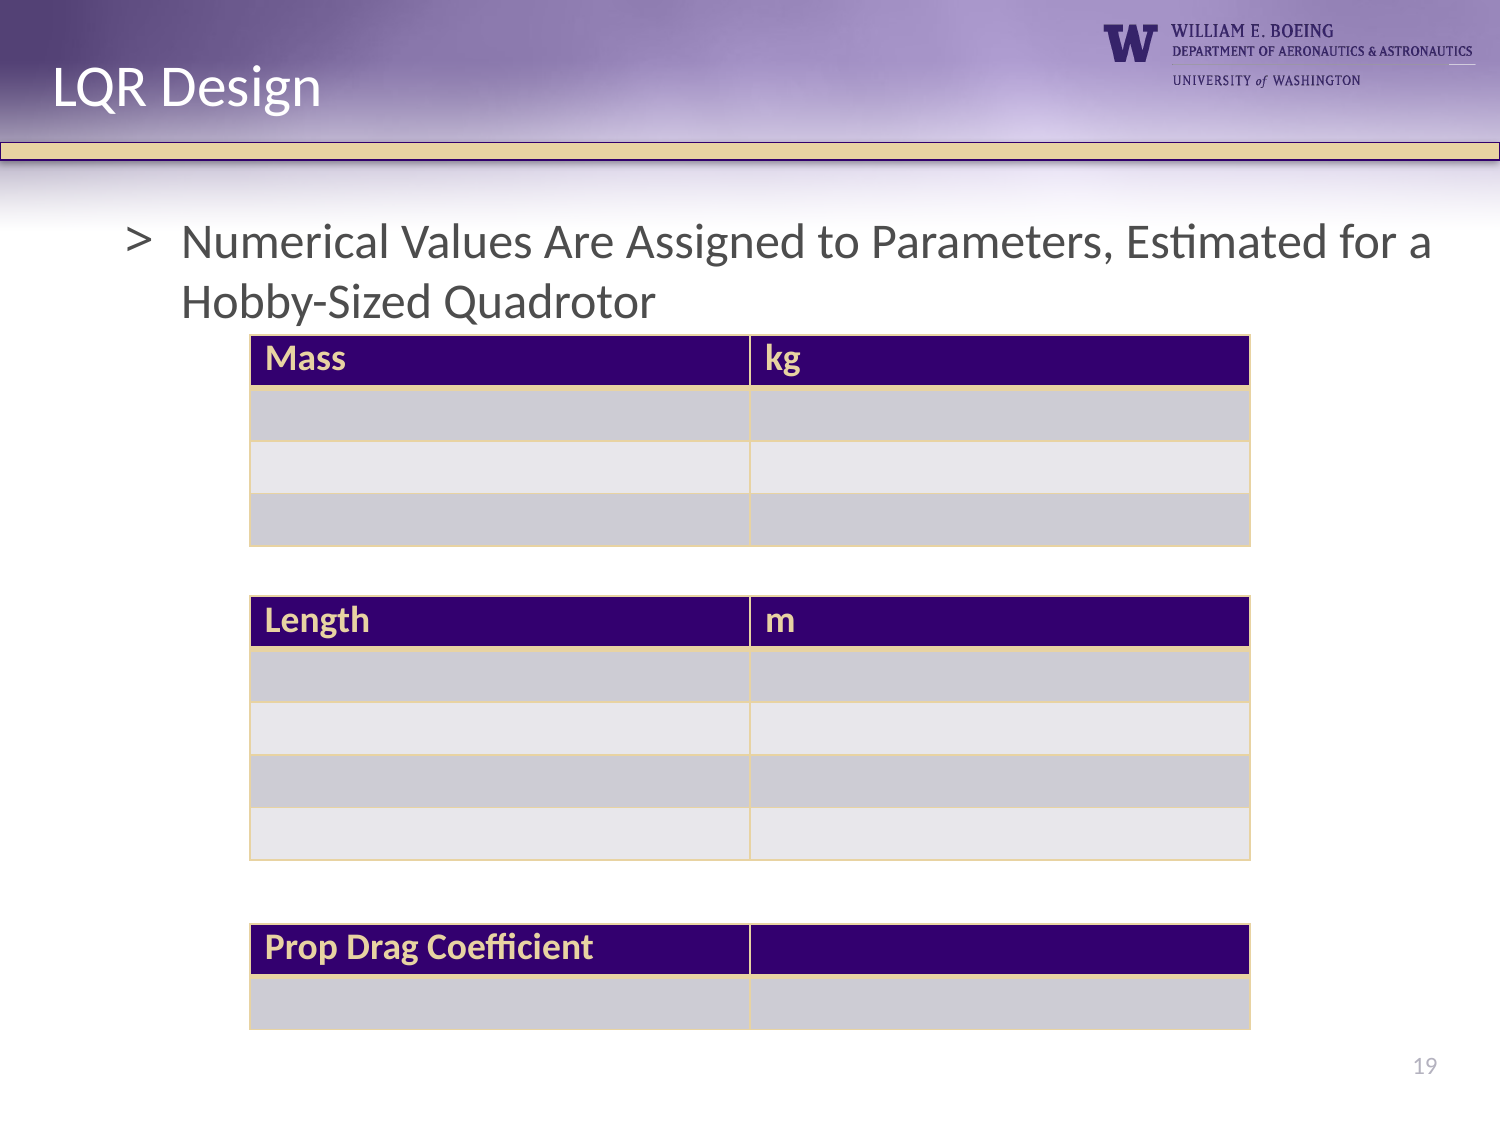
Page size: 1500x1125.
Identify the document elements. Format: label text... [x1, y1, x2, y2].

list Numerical Values Are Assigned to Parameters, Estimated for a Hobby-Sized Quadrotor [110, 201, 1453, 1017]
list LQR Design [37, 48, 1380, 128]
picture [0, 161, 1500, 1125]
picture [0, 0, 1500, 142]
slide_number 19 [1102, 1034, 1453, 1095]
